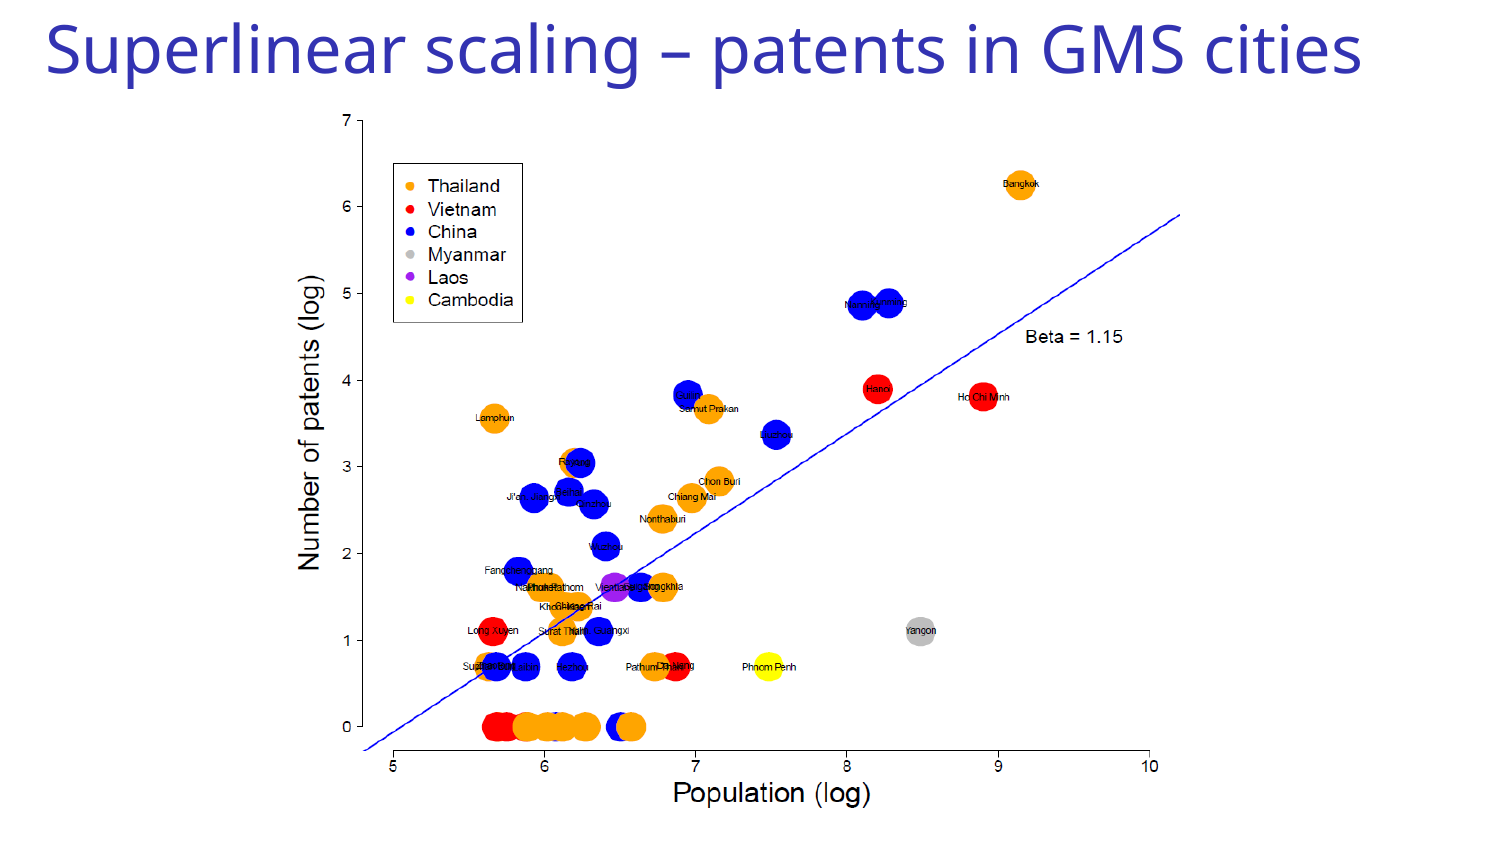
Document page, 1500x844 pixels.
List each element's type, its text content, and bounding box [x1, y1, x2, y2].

title Superlinear scaling – patents in GMS cities [0, 0, 1500, 94]
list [224, 25, 1248, 818]
